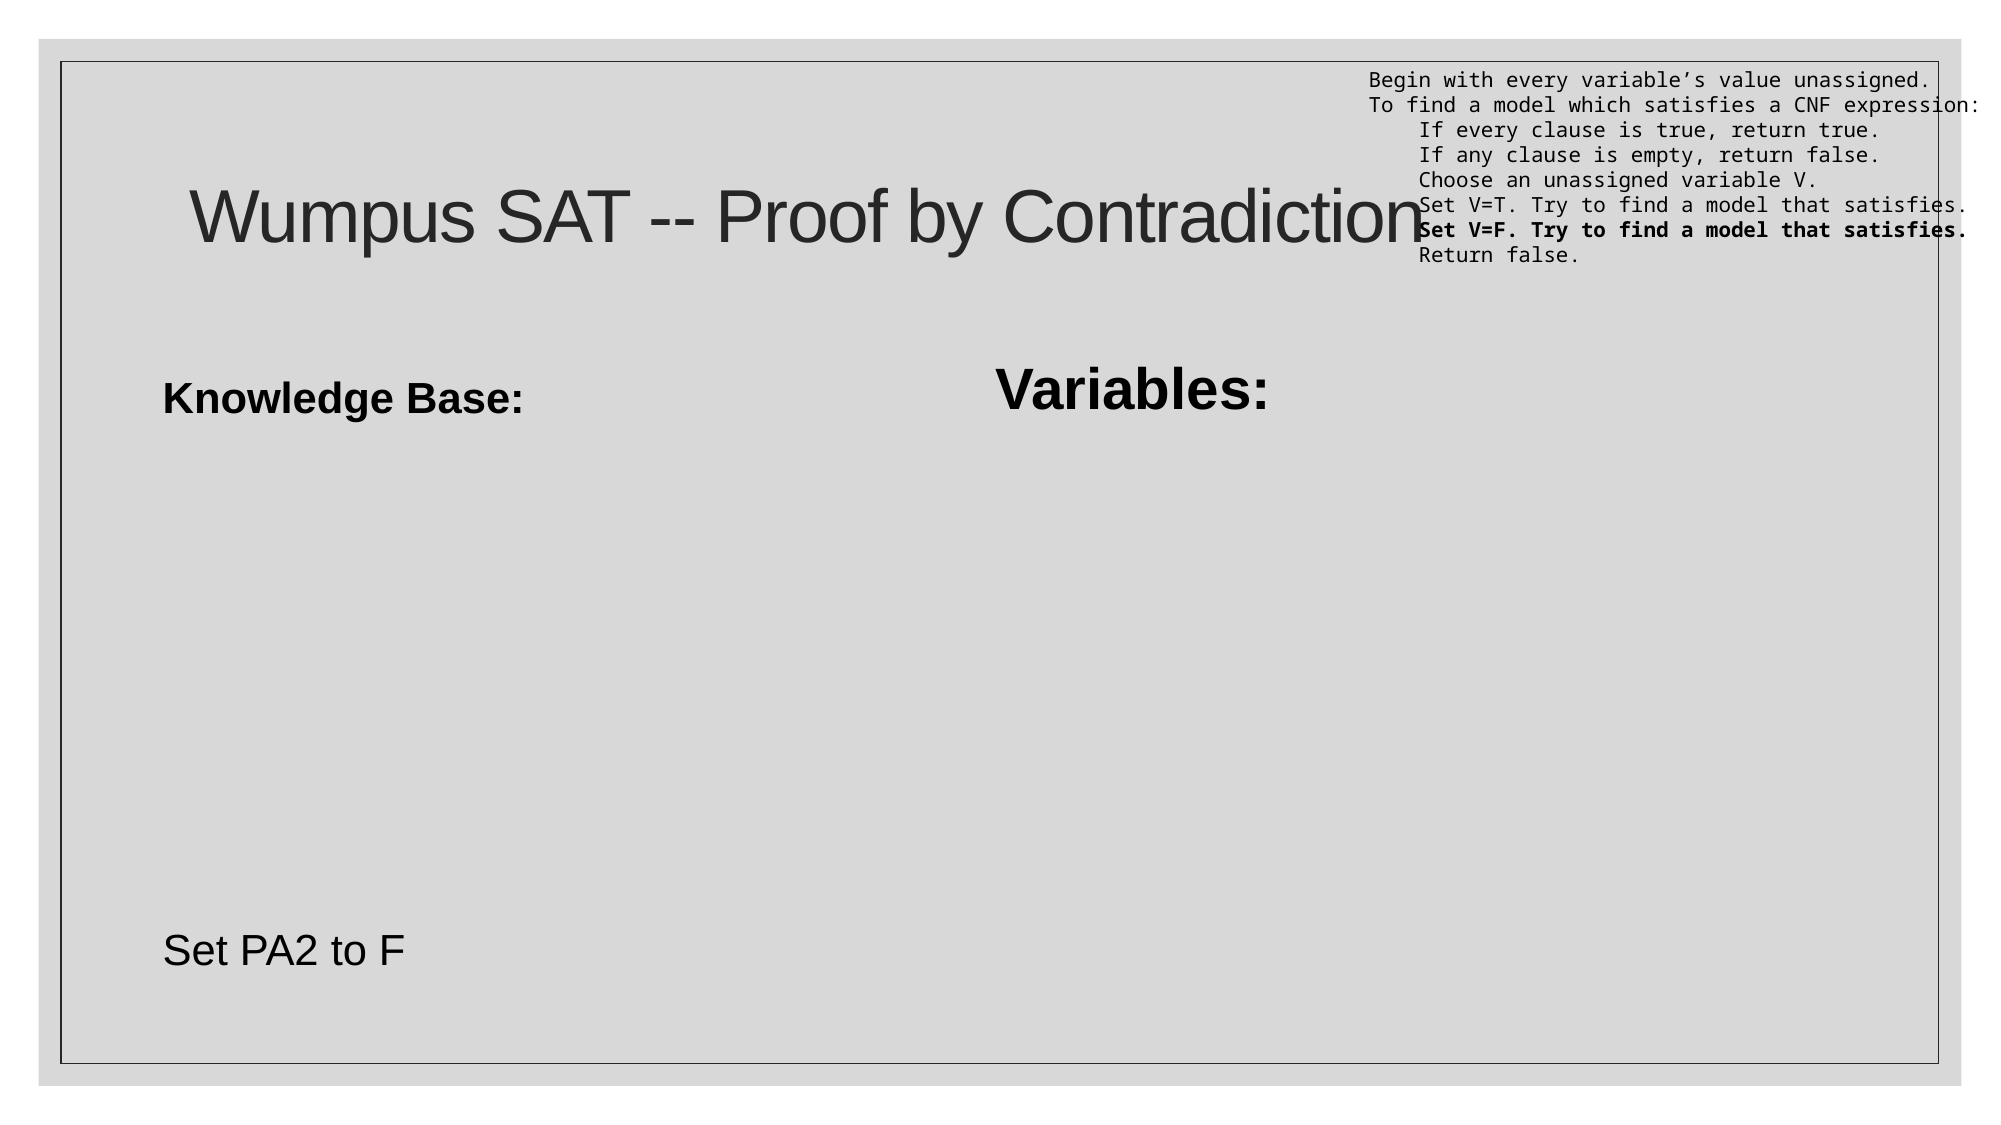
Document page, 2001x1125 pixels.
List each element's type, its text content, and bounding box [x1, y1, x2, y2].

title Wumpus SAT -- Proof by Contradiction [174, 105, 1825, 331]
text_box Begin with every variable’s value unassigned. To find a model which satisfies a CNF expression: If every clause is true, return true. If any clause is empty, return false. Choose an unassigned variable V. Set V=T. Try to find a model that satisfies. Set V=F. Try to find a model that satisfies. Return false. [1353, 59, 1996, 299]
